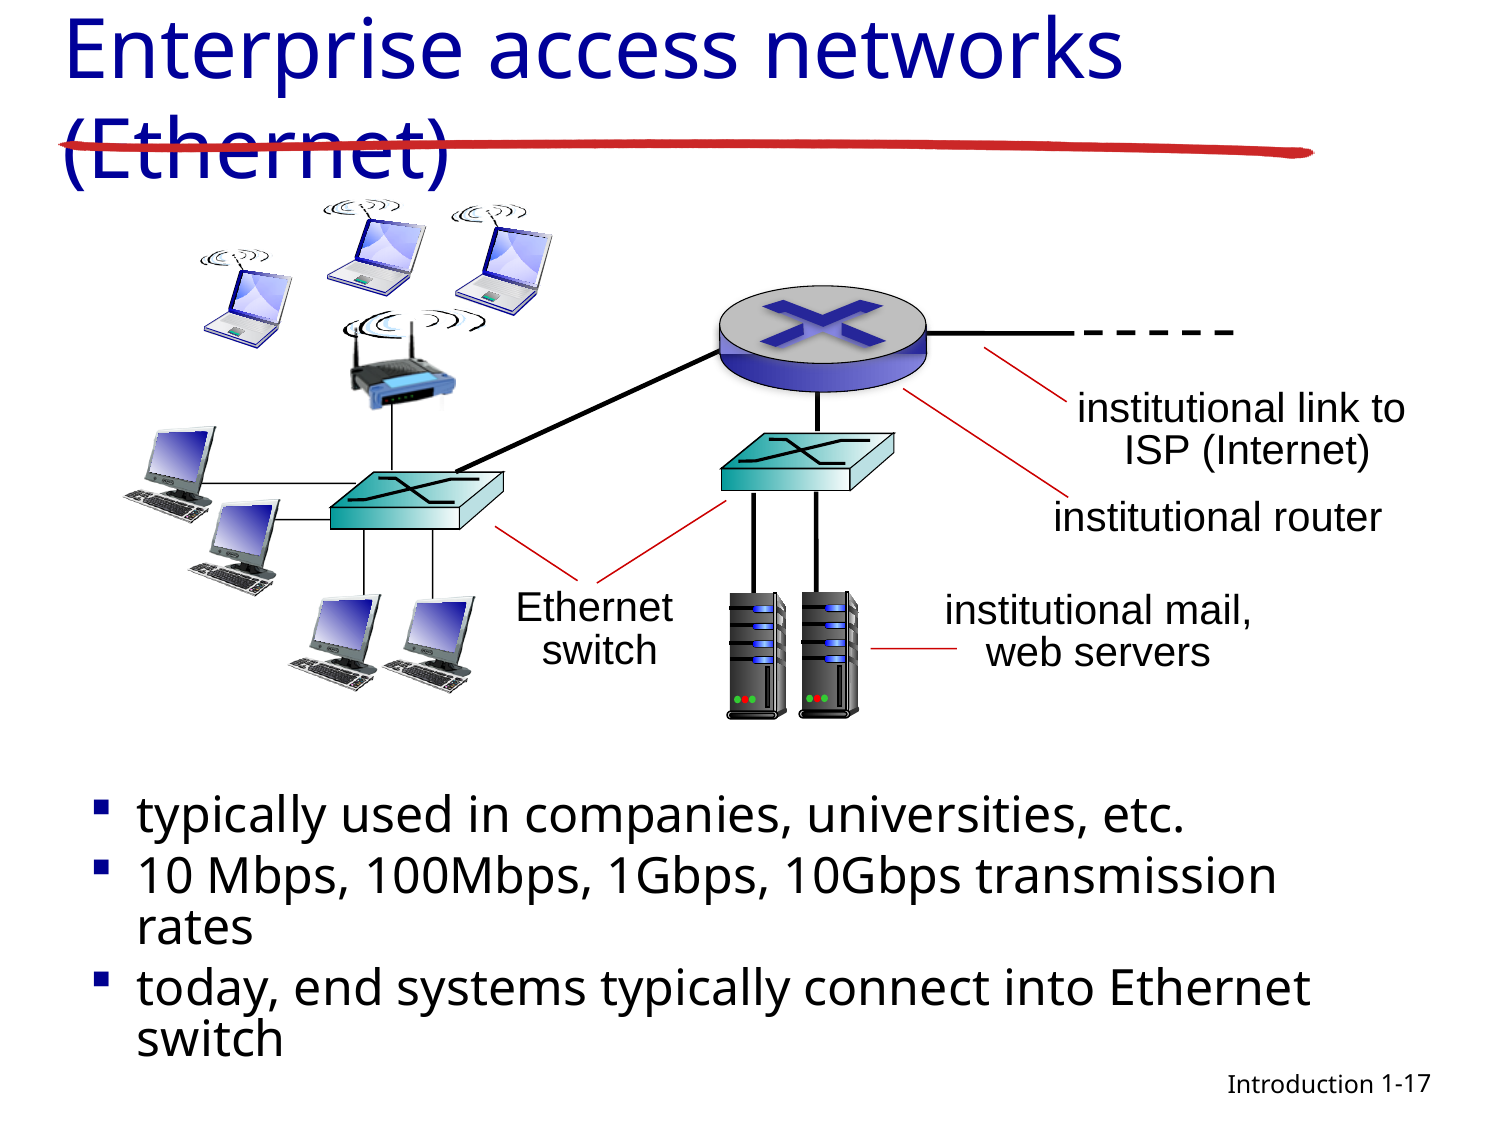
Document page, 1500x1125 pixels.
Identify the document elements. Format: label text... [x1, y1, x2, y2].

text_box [199, 247, 293, 351]
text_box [321, 197, 427, 299]
list typically used in companies, universities, etc. 10 Mbps, 100Mbps, 1Gbps, 10Gbps transmission rates today, end systems typically connect into Ethernet switch [74, 784, 1395, 1017]
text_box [798, 591, 860, 719]
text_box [450, 201, 553, 319]
title Enterprise access networks (Ethernet) [47, 32, 1413, 158]
slide_number 1-17 [1365, 1059, 1477, 1106]
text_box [358, 591, 478, 701]
text_box institutional link to ISP (Internet) [1062, 380, 1433, 523]
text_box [726, 592, 788, 720]
picture [53, 134, 1329, 164]
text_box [99, 420, 219, 531]
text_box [330, 471, 504, 530]
text_box institutional mail, web servers [929, 582, 1268, 683]
footer Introduction [914, 1060, 1391, 1109]
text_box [342, 307, 487, 411]
text_box Ethernet switch [500, 580, 700, 681]
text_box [719, 285, 927, 393]
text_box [721, 432, 895, 492]
text_box institutional router [1038, 489, 1398, 548]
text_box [163, 494, 284, 605]
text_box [264, 588, 384, 699]
